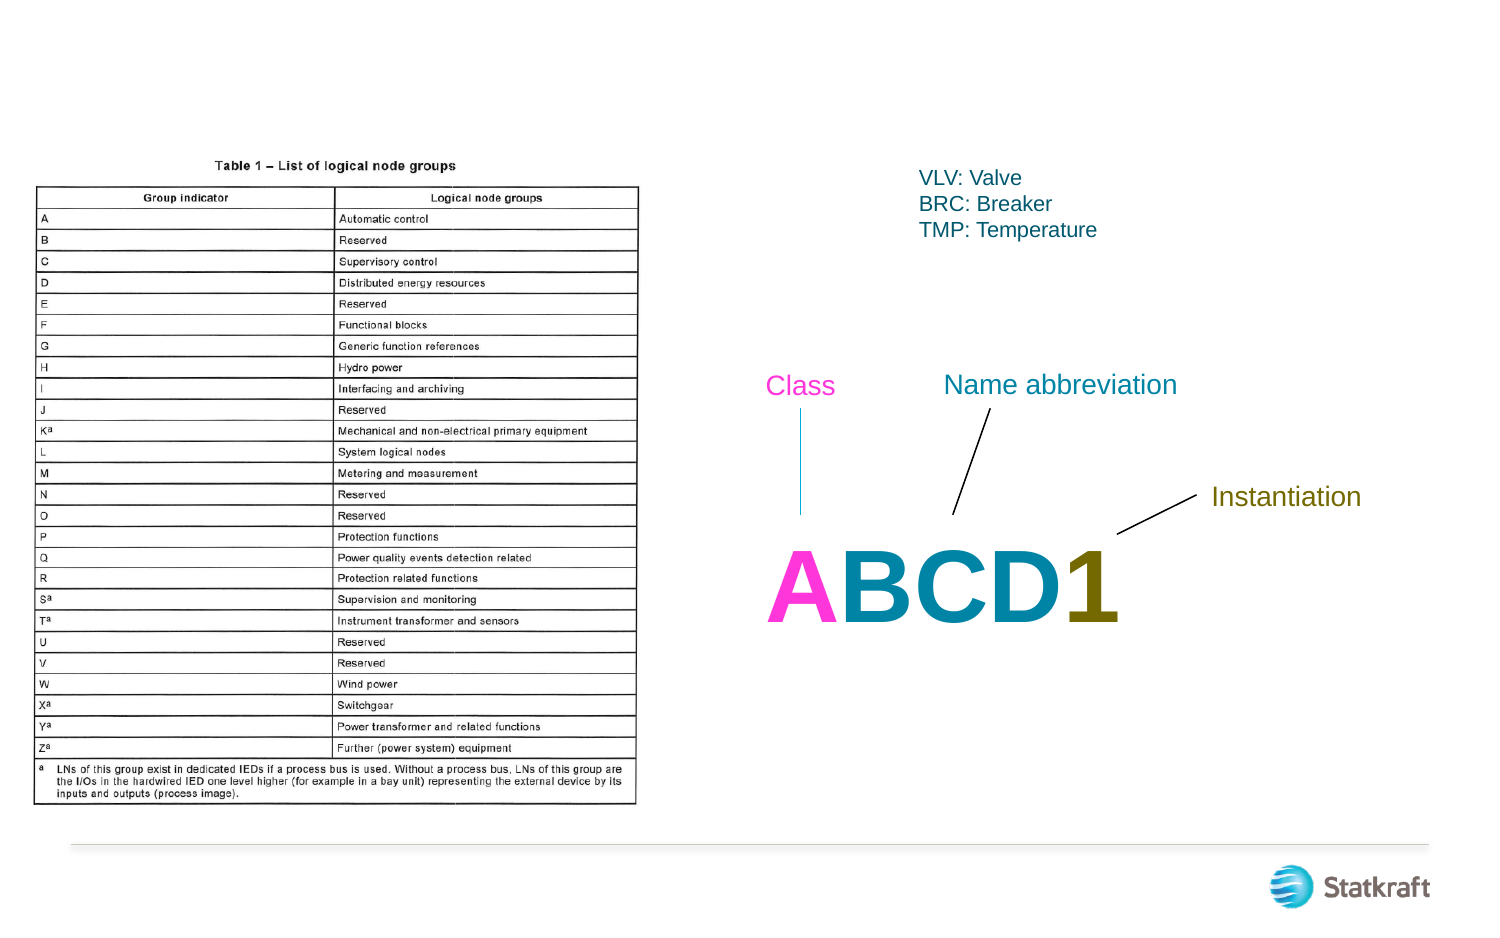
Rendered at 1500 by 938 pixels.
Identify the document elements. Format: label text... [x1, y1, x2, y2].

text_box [1116, 494, 1196, 535]
picture [1267, 862, 1430, 911]
text_box Name abbreviation [928, 359, 1193, 408]
text_box VLV: Valve BRC: Breaker TMP: Temperature [904, 155, 1147, 250]
title ABCD1 [750, 489, 1500, 653]
text_box Class [750, 359, 851, 408]
picture [22, 155, 649, 813]
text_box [952, 408, 991, 515]
text_box Instantiation [1196, 470, 1377, 520]
